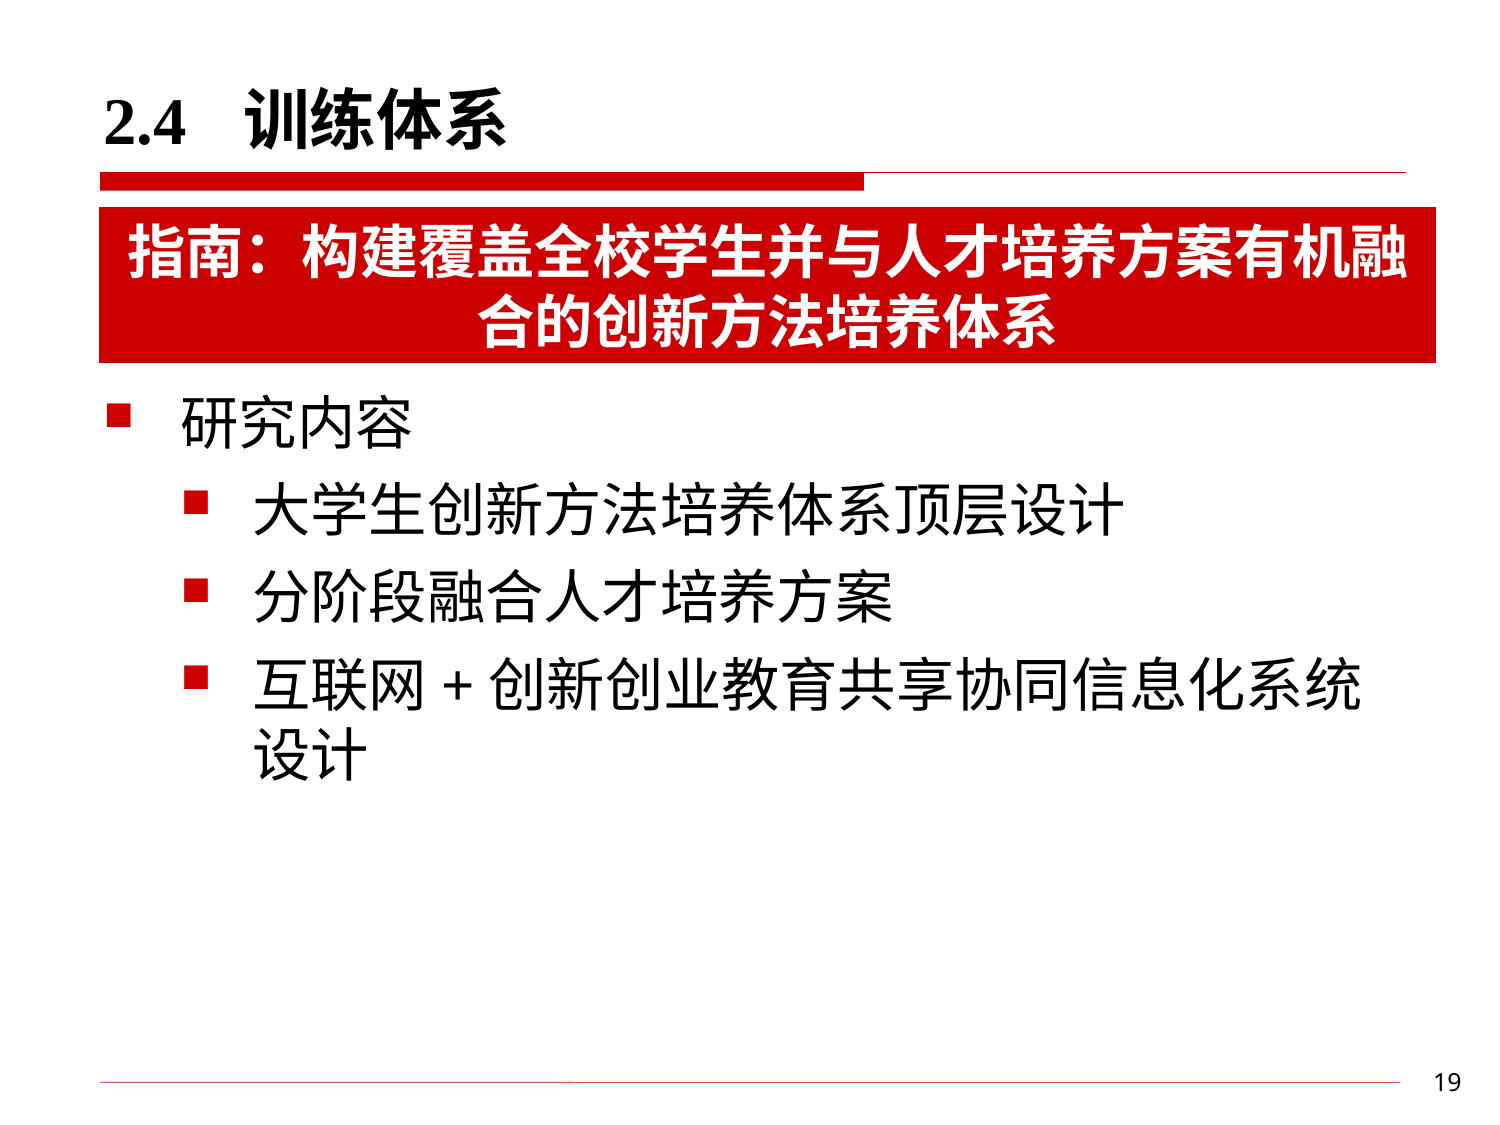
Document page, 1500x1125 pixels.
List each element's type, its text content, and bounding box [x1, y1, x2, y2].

title 2.4 训练体系 [88, 19, 1401, 166]
list 研究内容 大学生创新方法培养体系顶层设计 分阶段融合人才培养方案 互联网+创新创业教育共享协同信息化系统设计 [88, 290, 1401, 991]
text_box 指南：构建覆盖全校学生并与人才培养方案有机融合的创新方法培养体系 [100, 208, 1436, 362]
slide_number 19 [1151, 1058, 1477, 1125]
